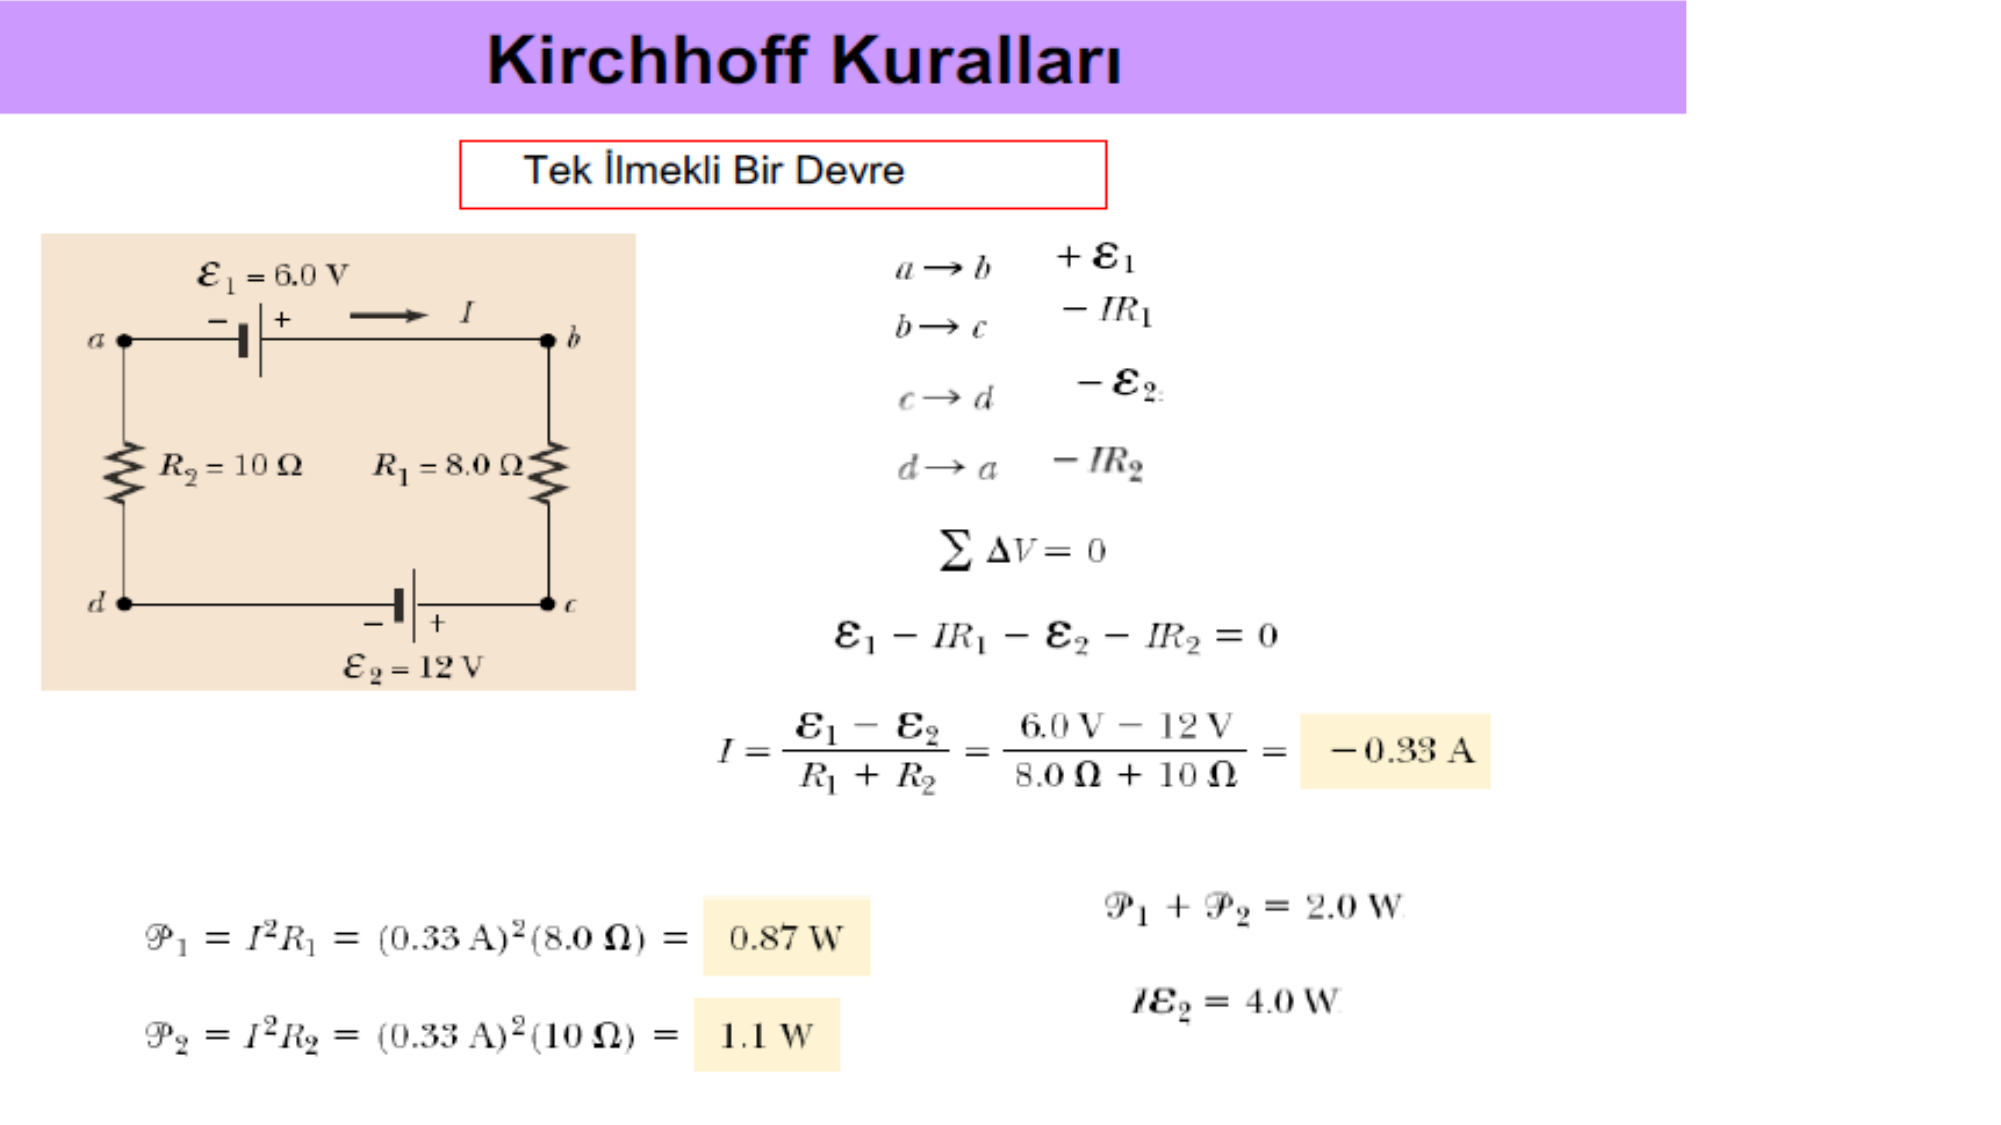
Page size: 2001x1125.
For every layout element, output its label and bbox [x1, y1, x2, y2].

picture [0, 0, 1687, 1125]
